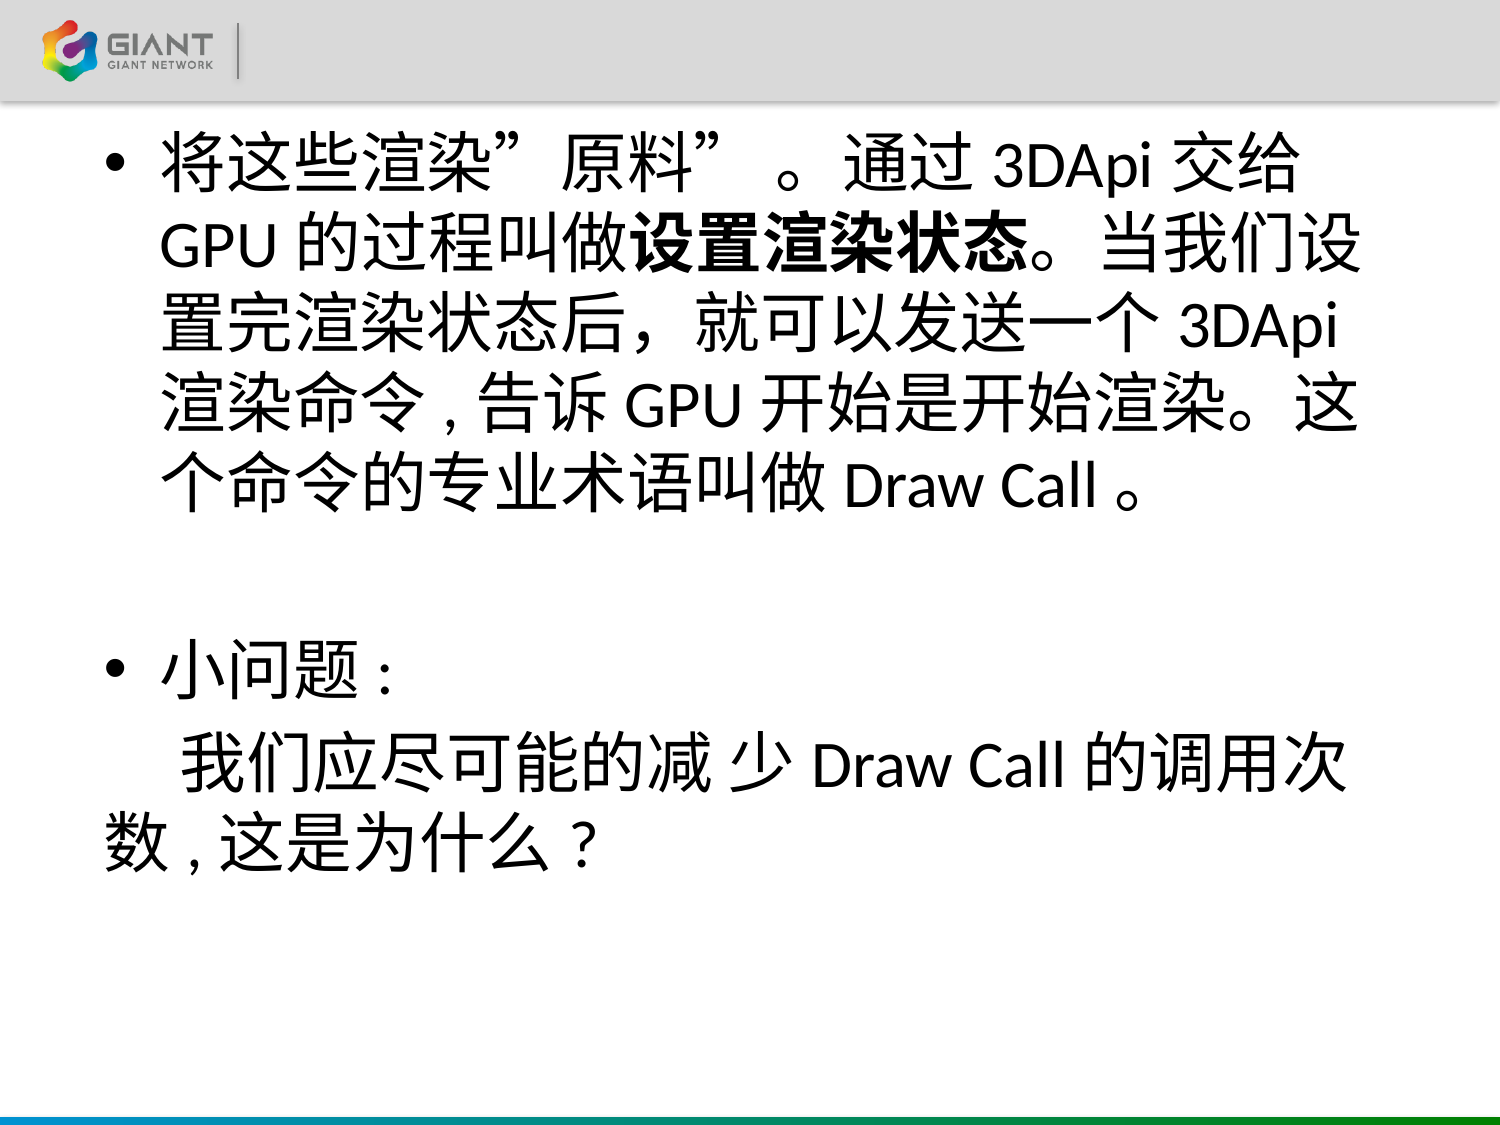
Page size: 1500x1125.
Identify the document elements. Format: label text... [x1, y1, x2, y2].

list 将这些渲染”原料” 。通过3DApi交给GPU的过程叫做设置渲染状态。当我们设置完渲染状态后，就可以发送一个3DApi渲染命令,告诉GPU开始是开始渲染。这个命令的专业术语叫做Draw Call。 小问题: 我们应尽可能的减 少Draw Call的调用次数,这是为什么? [88, 113, 1425, 1005]
picture [32, 9, 223, 92]
